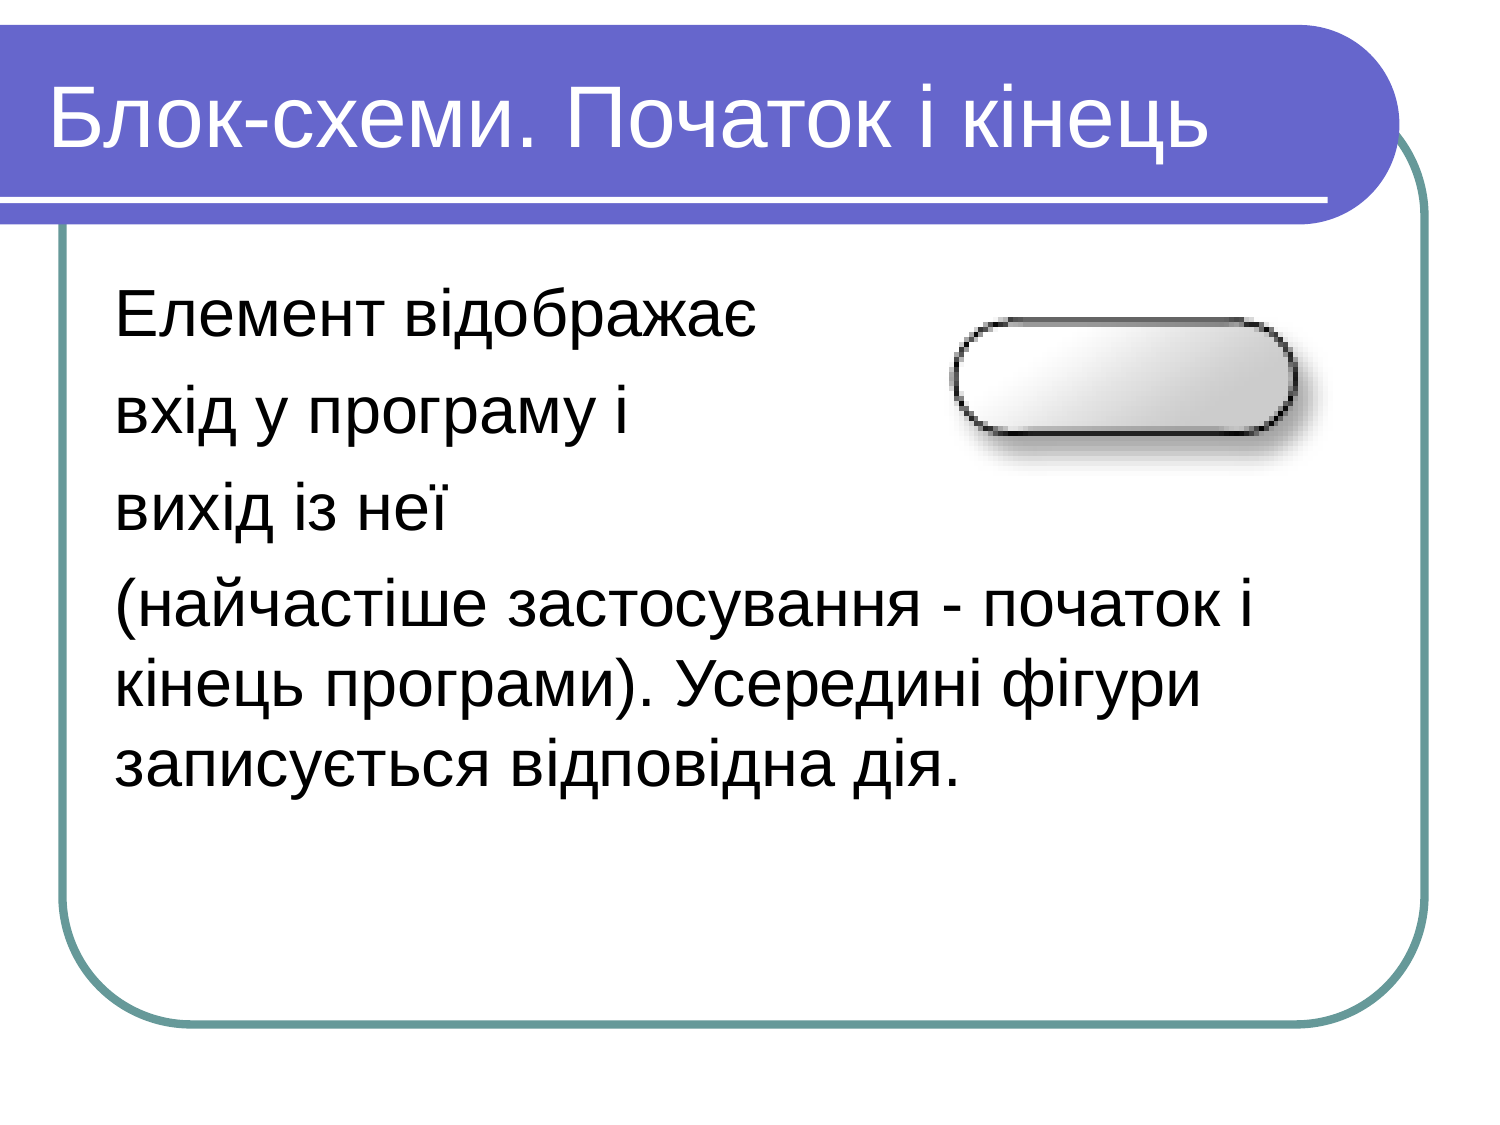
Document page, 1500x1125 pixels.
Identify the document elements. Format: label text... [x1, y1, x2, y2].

picture [915, 278, 1338, 476]
text_box Елемент відображає вхід у програму і вихід із неї (найчастіше застосування - початок і кінець програми). Усередині фігури записується відповідна дія. [99, 262, 1400, 988]
text_box Блок-схеми. Початок i кiнець [32, 37, 1347, 188]
